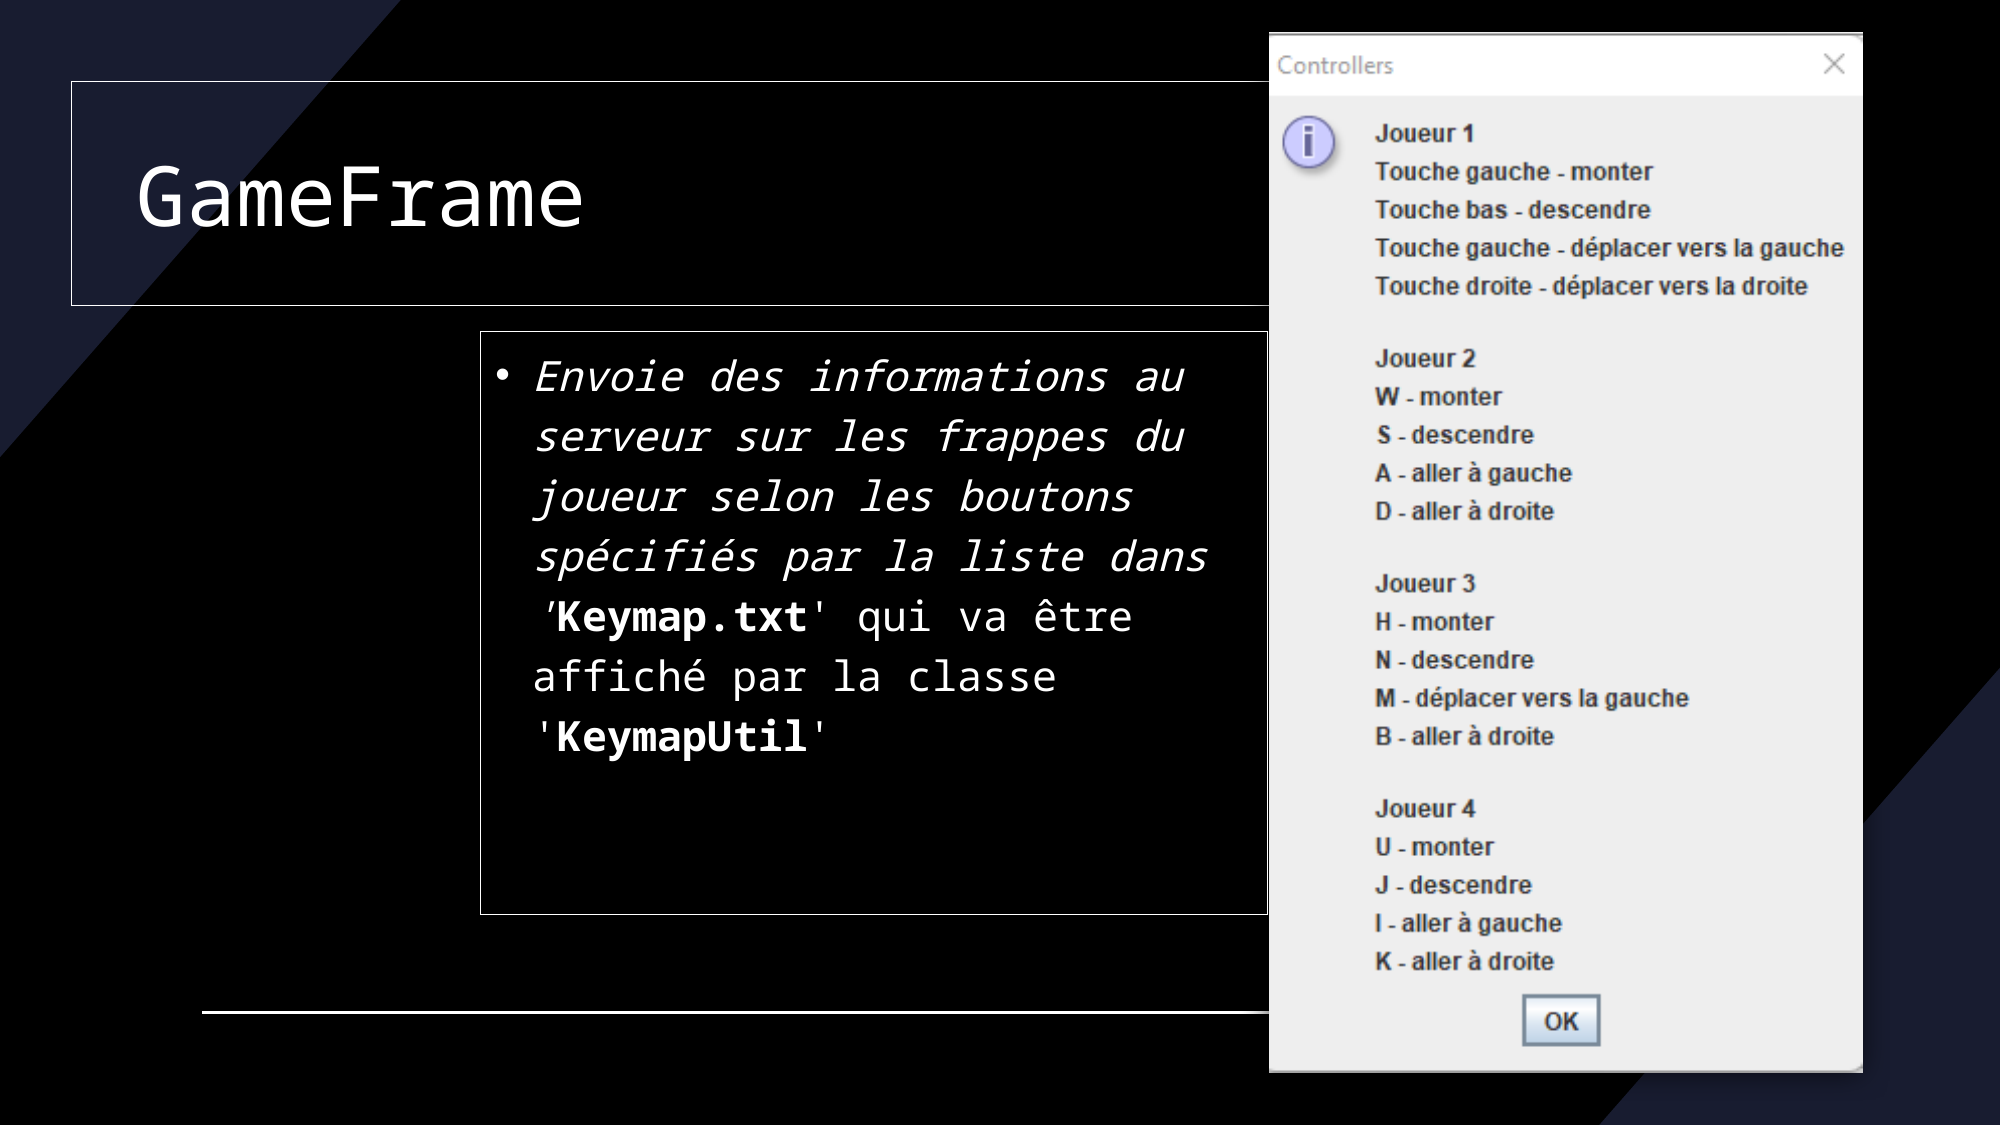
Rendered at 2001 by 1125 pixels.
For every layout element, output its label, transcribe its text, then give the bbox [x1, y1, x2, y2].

list Envoie des informations au serveur sur les frappes du joueur selon les boutons spécifiés par la liste dans 'Keymap.txt' qui va être affiché par la classe 'KeymapUtil' [480, 331, 1268, 915]
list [1268, 32, 1863, 1073]
title GameFrame [71, 81, 1245, 306]
